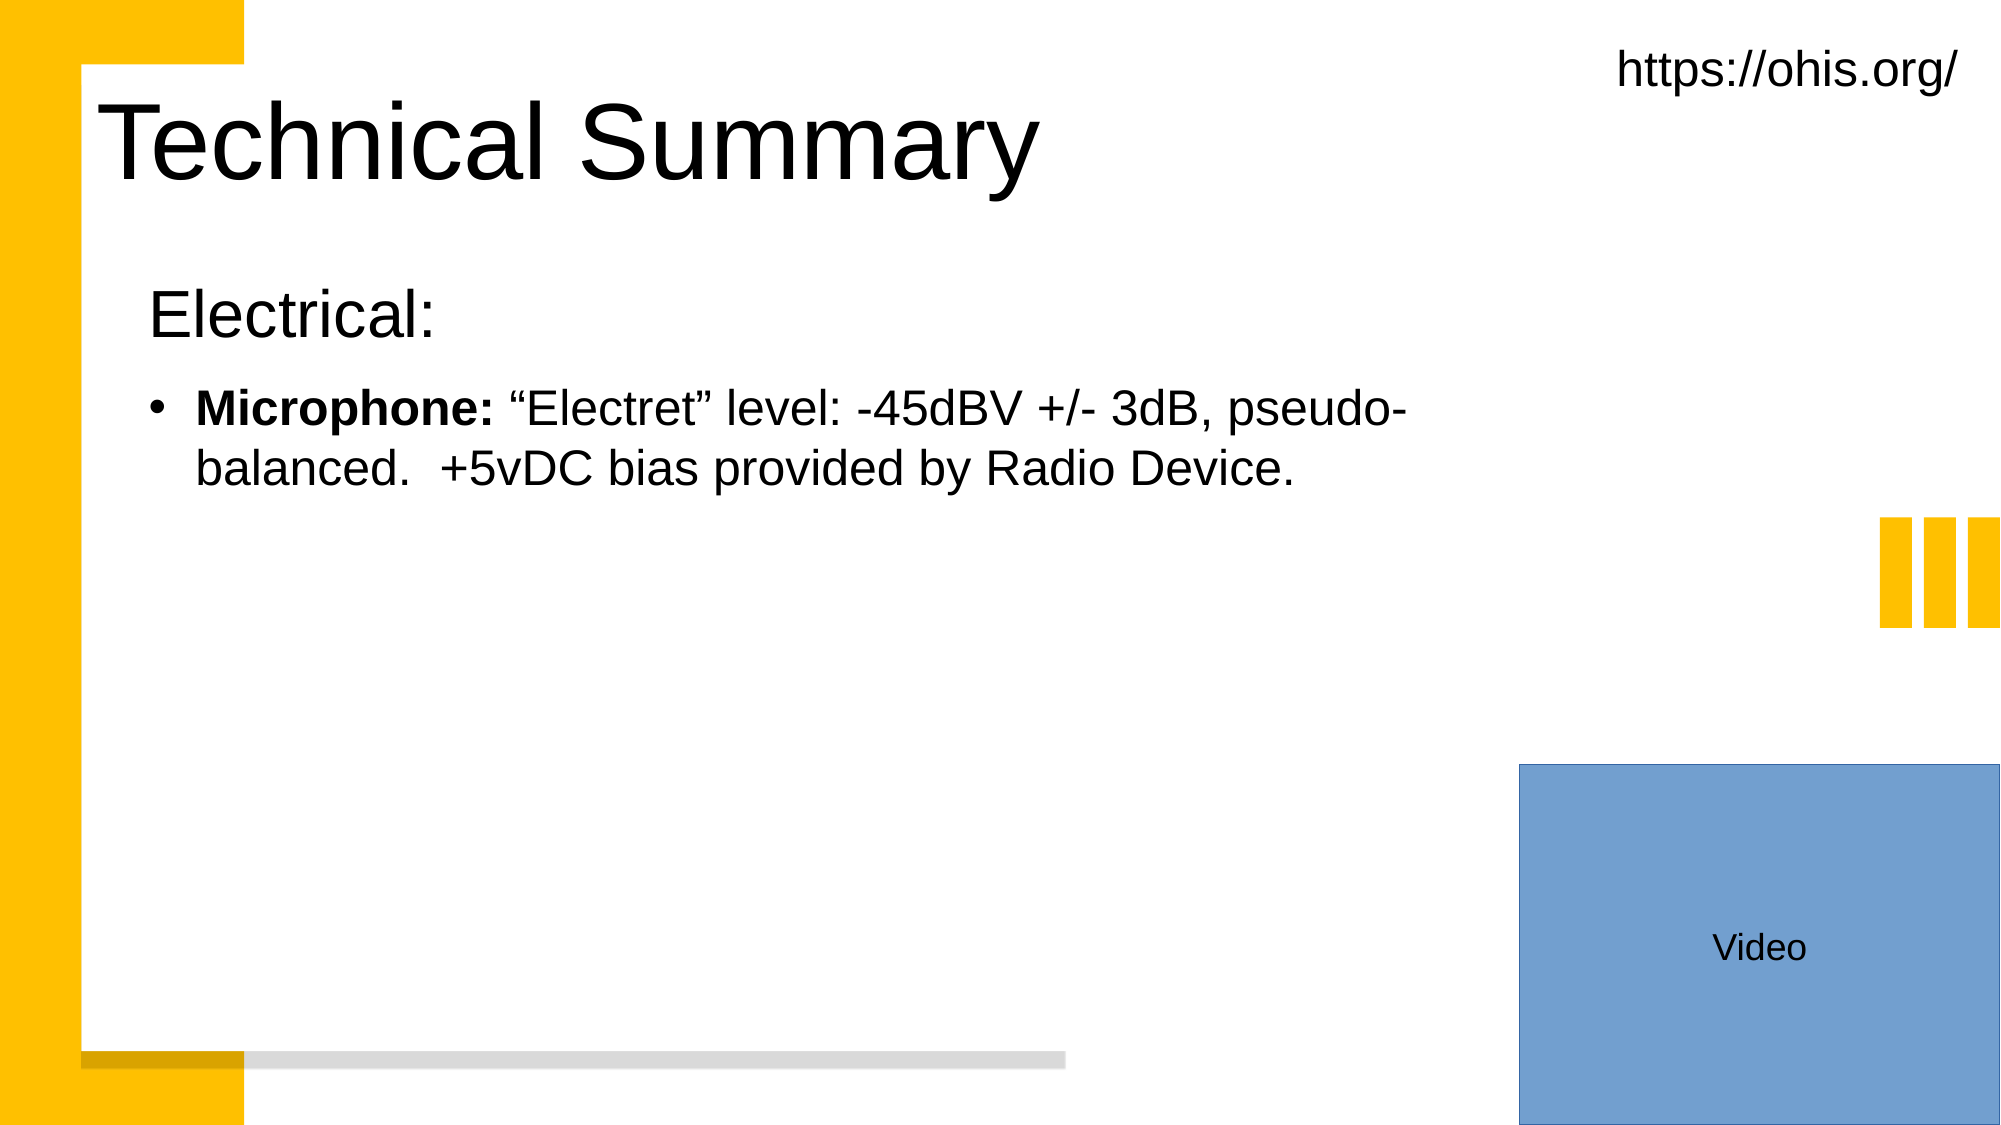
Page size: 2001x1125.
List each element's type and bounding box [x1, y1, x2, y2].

text_box [0, 0, 2000, 1125]
